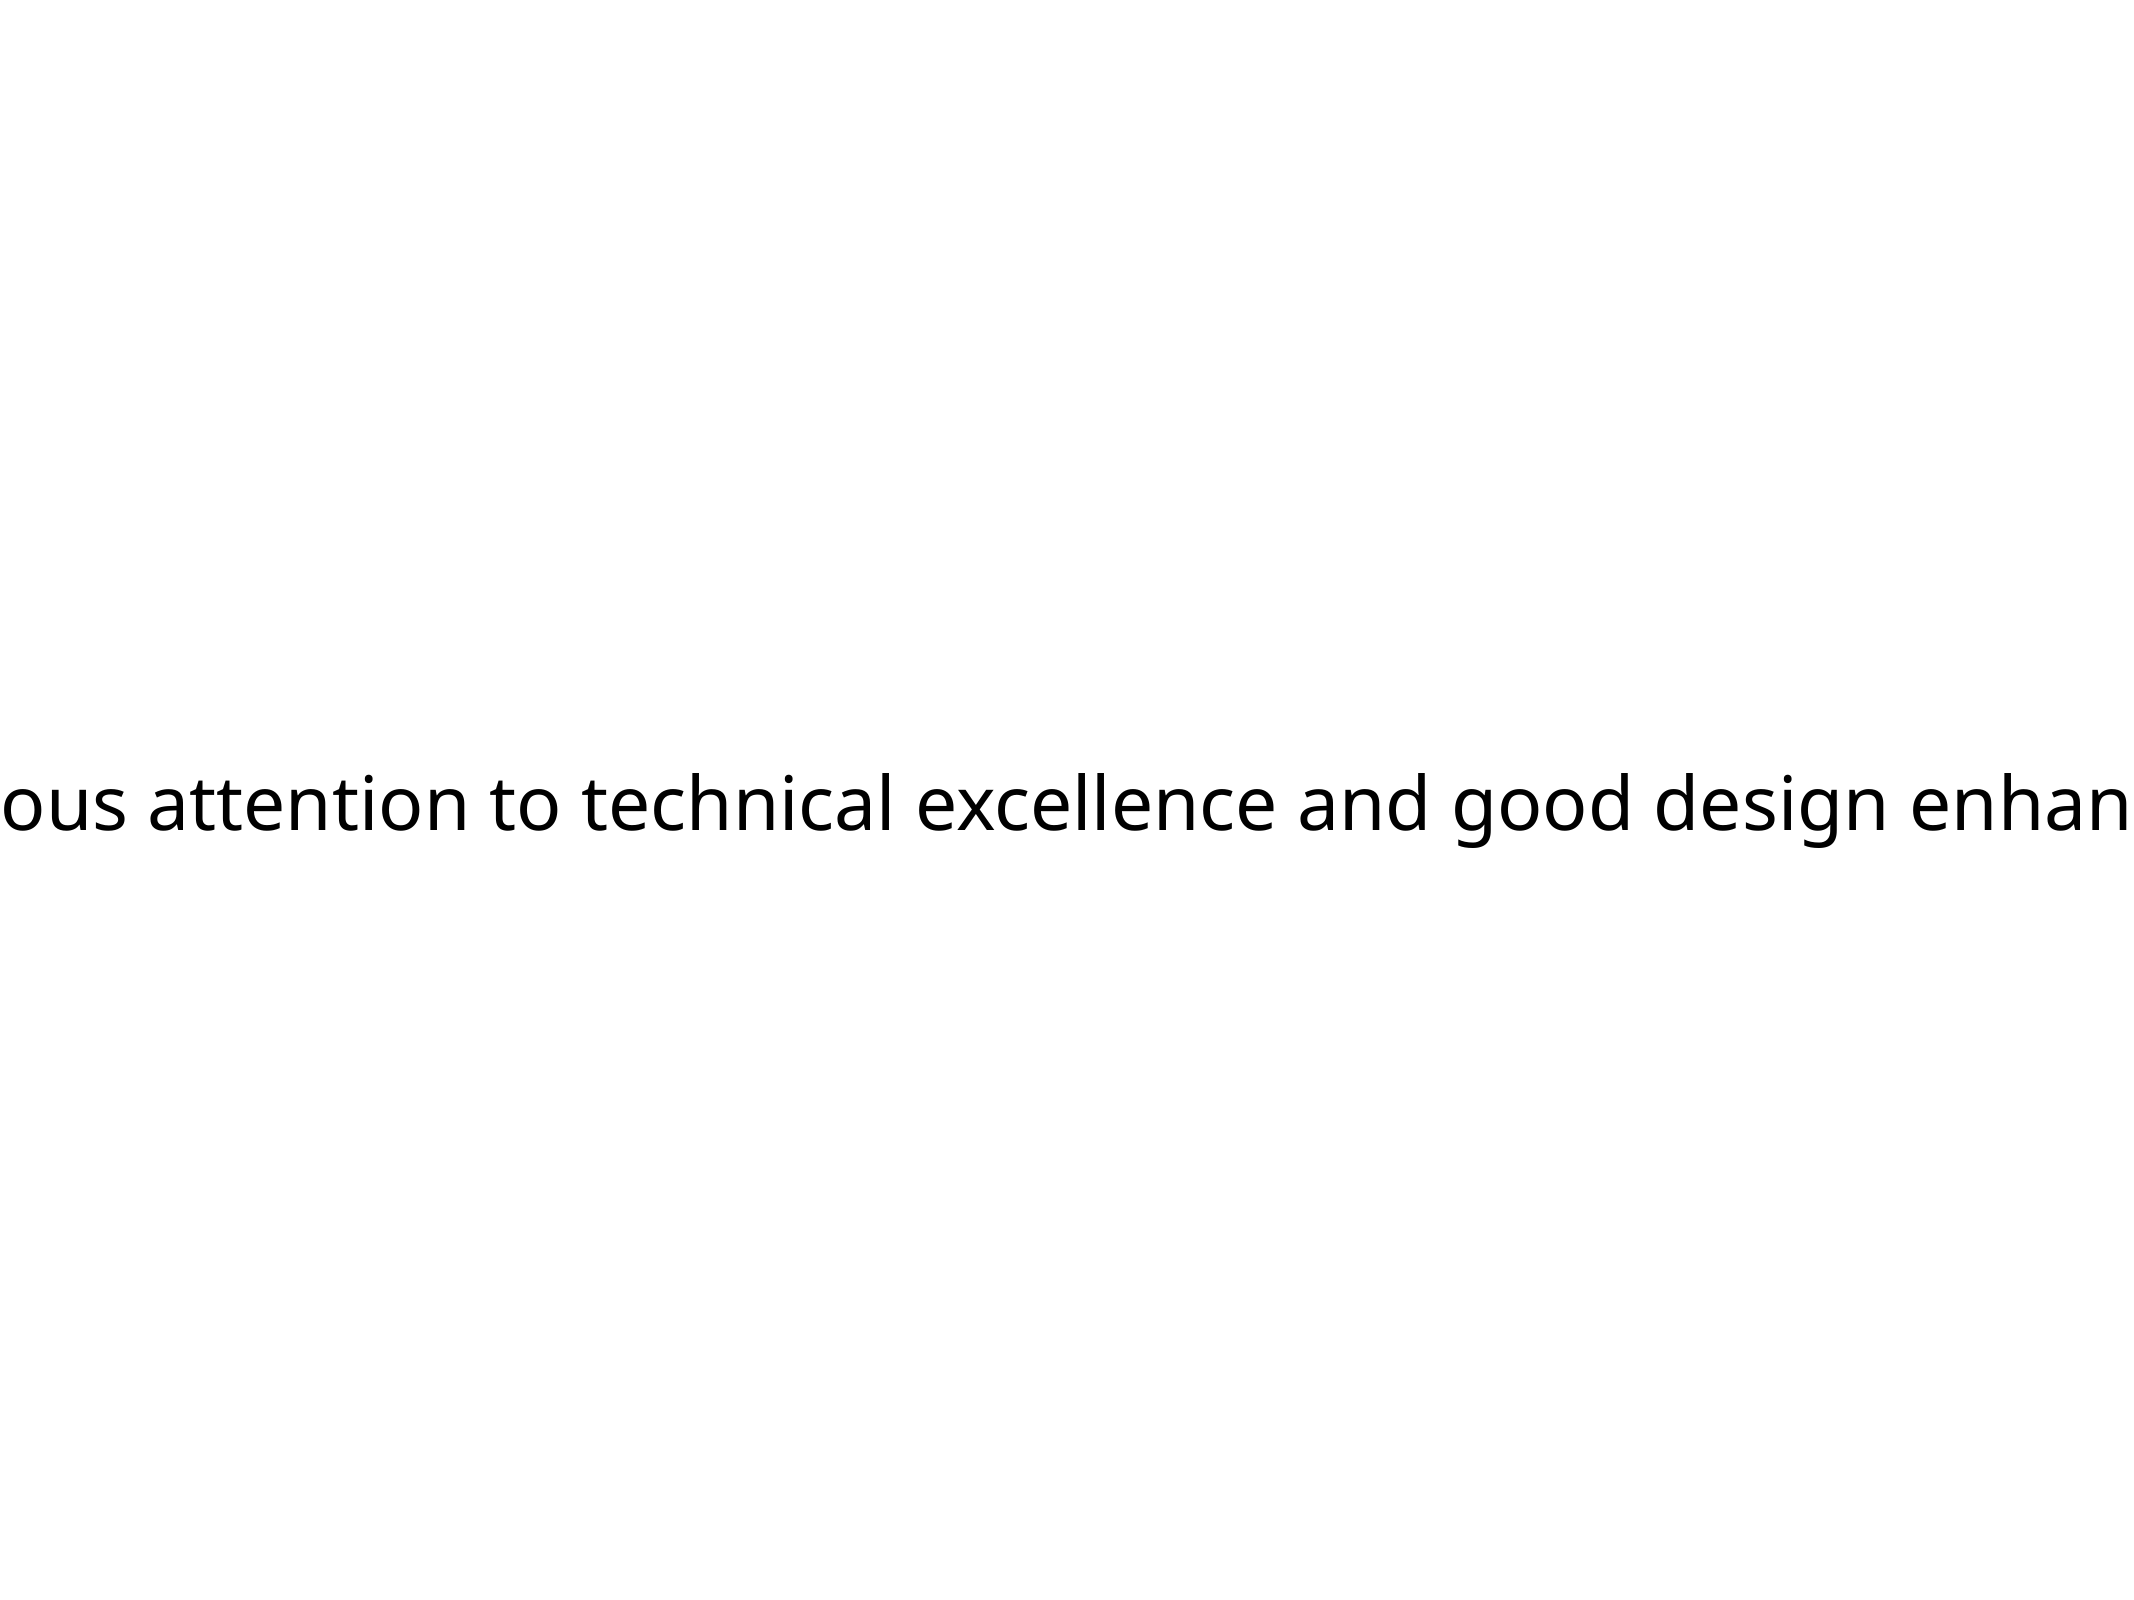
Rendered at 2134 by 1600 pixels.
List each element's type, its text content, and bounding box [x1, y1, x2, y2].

text_box 9) Continuous attention to technical excellence and good design enhances agility. [0, 746, 2134, 854]
